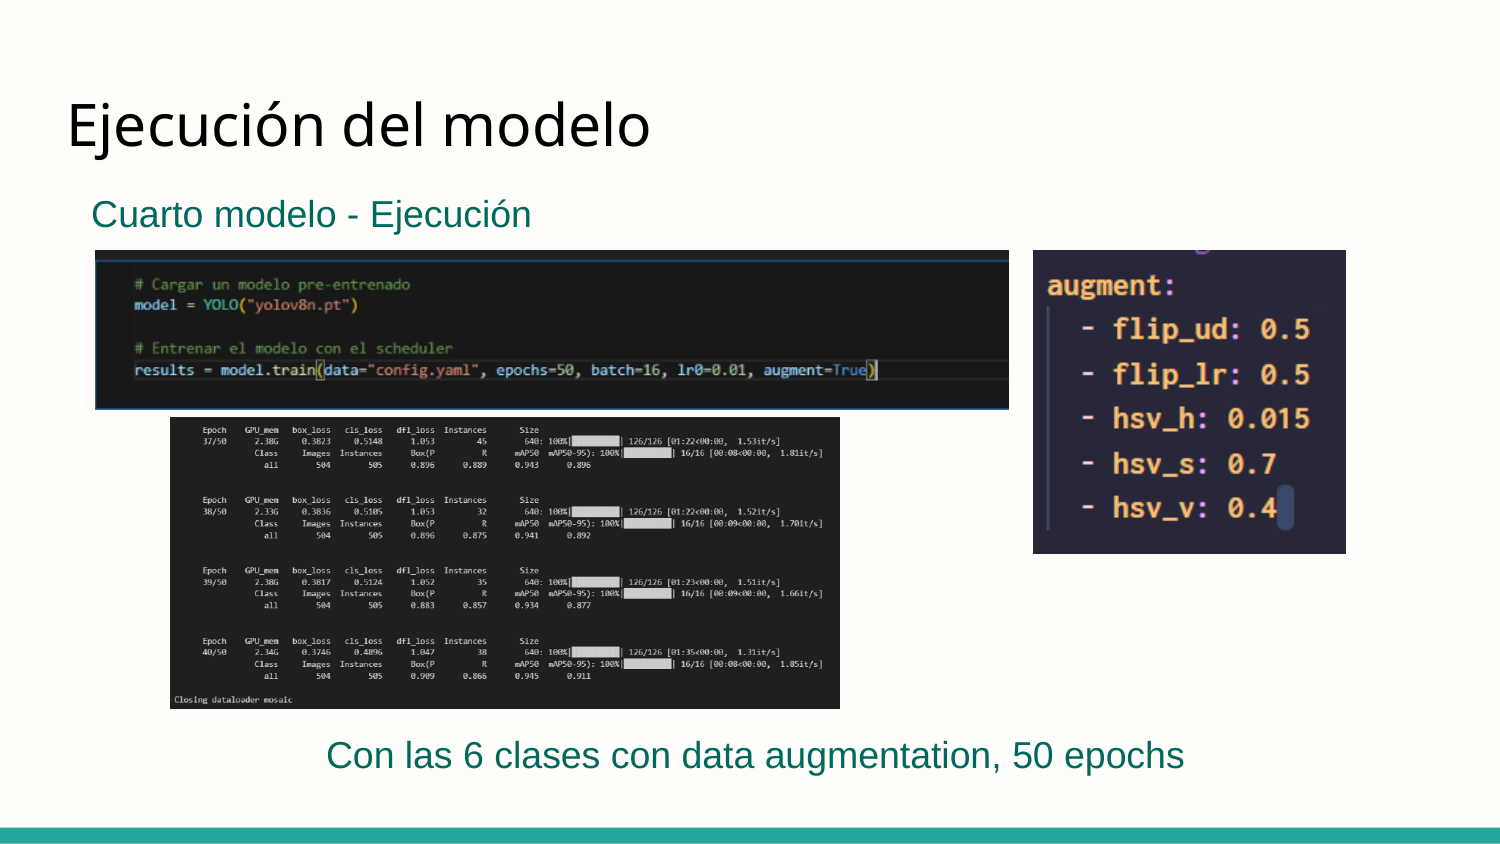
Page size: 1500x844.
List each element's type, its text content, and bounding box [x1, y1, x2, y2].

text_box Cuarto modelo - Ejecución [76, 175, 798, 251]
text_box Con las 6 clases con data augmentation, 50 epochs [311, 715, 1315, 791]
picture [1033, 250, 1347, 555]
picture [94, 250, 1009, 410]
picture [170, 417, 841, 709]
title Ejecución del modelo [51, 72, 1449, 174]
